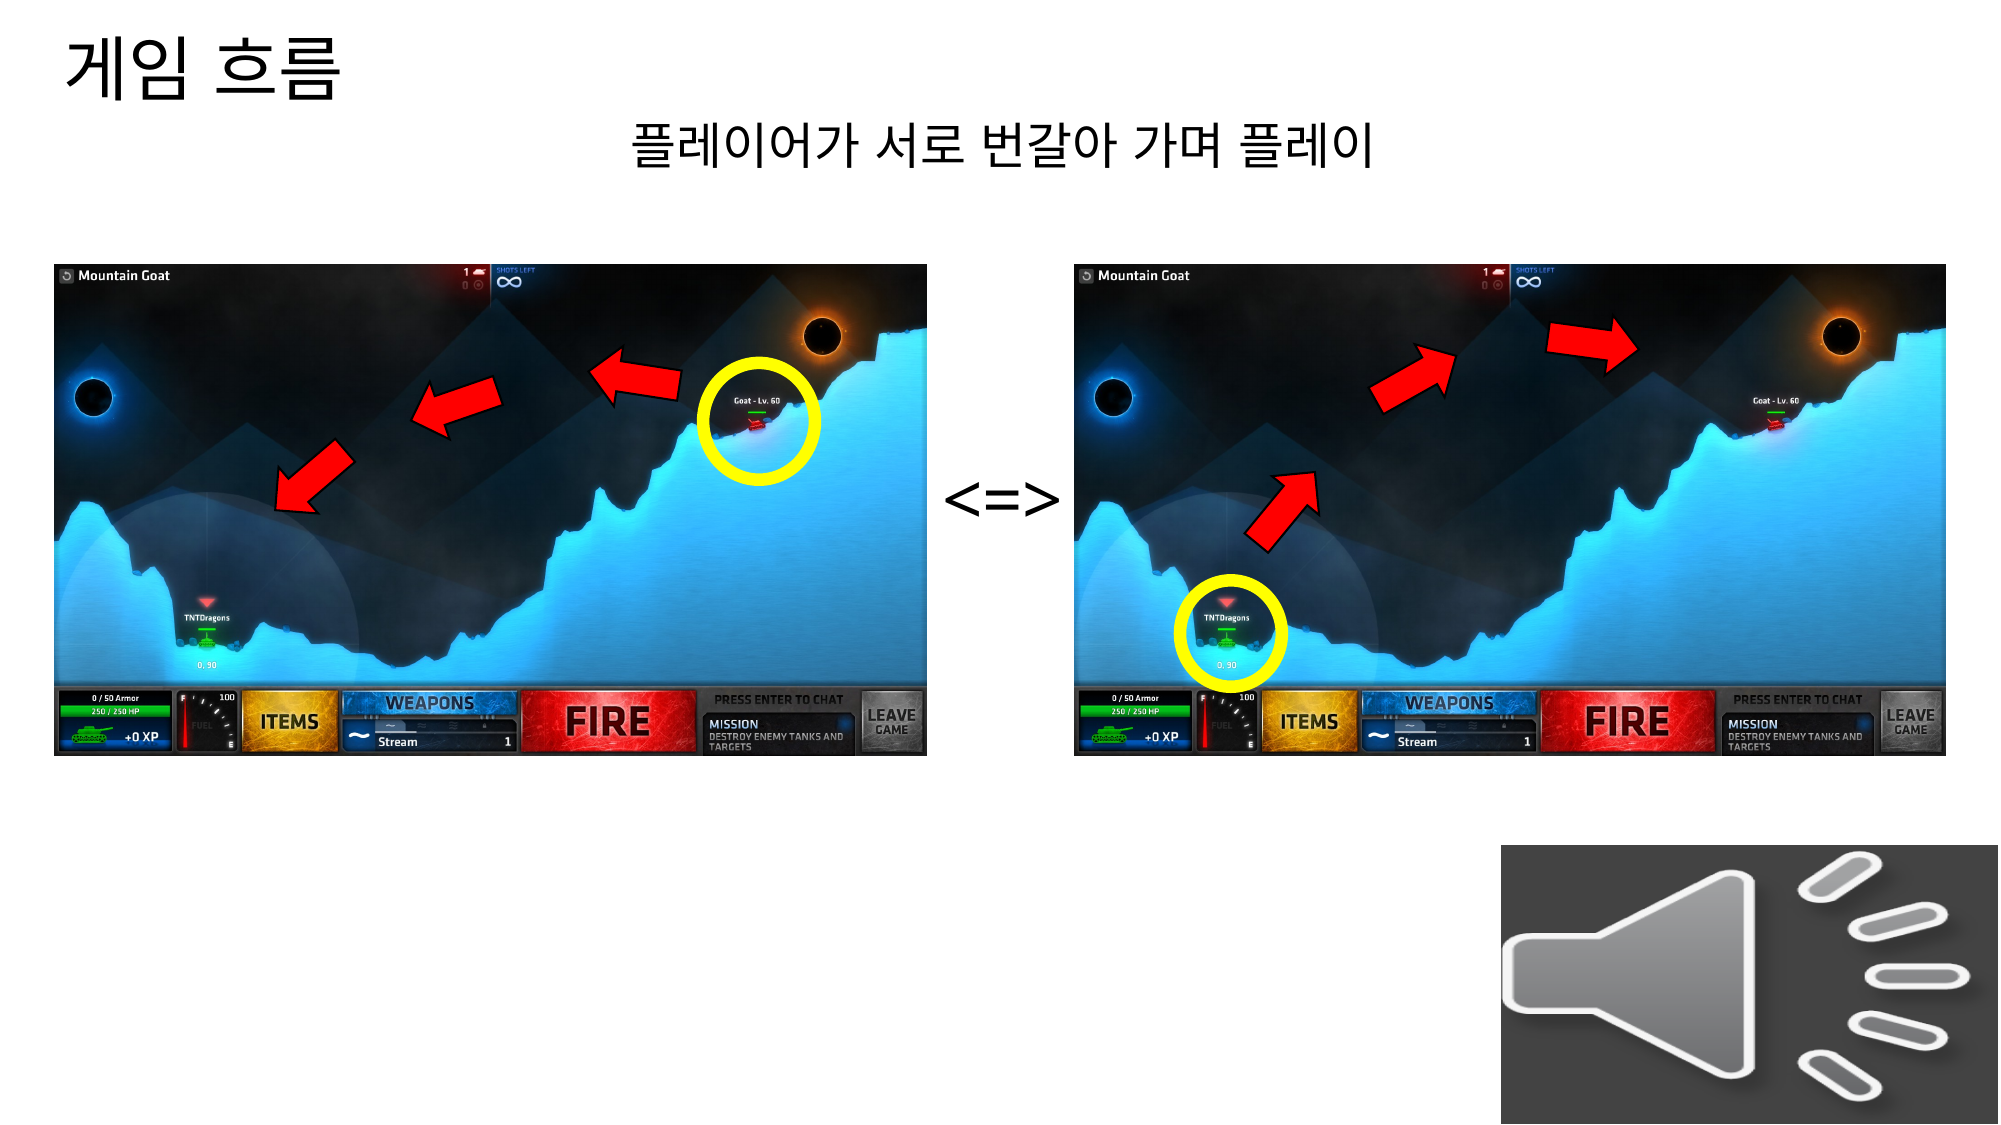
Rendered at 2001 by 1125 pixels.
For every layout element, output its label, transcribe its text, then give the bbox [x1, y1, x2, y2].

text_box 플레이어가 서로 번갈아 가며 플레이 [615, 107, 1392, 182]
text_box 게임 흐름 [48, 17, 359, 117]
picture [54, 264, 927, 756]
picture [1500, 843, 2000, 1125]
picture [1074, 264, 1946, 756]
text_box <=> [927, 447, 1074, 547]
